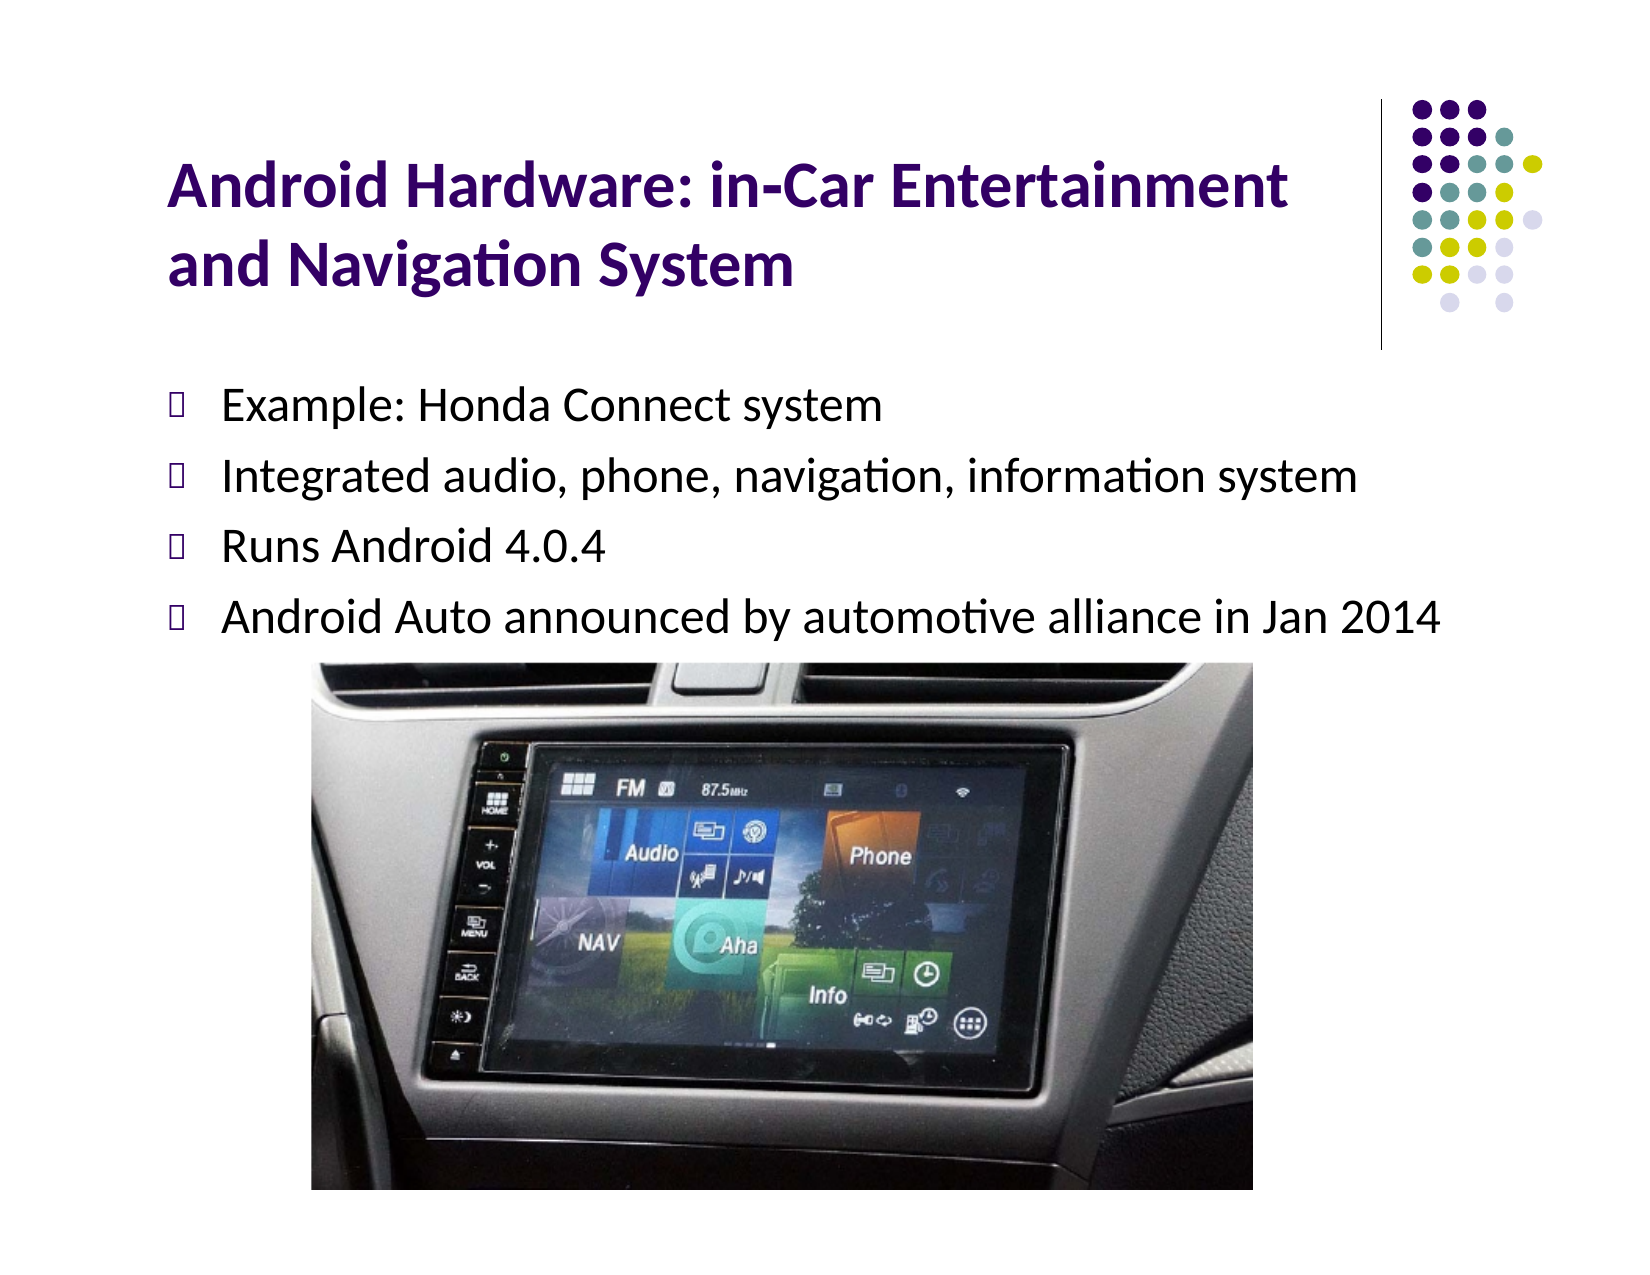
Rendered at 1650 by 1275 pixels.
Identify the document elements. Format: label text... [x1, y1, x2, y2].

picture [310, 660, 1253, 1190]
text_box Example: Honda Connect system Integrated audio, phone, navigation, information system Runs Android 4.0.4 Android Auto announced by automotive alliance in Jan 2014 [220, 381, 1442, 652]
text_box [1493, 180, 1516, 205]
text_box [1493, 208, 1516, 232]
text_box [1410, 153, 1435, 176]
text_box [1493, 263, 1516, 286]
text_box [1465, 180, 1489, 205]
text_box [1465, 153, 1489, 176]
text_box [1465, 235, 1489, 260]
text_box [1493, 153, 1516, 176]
text_box [73, 73, 1577, 1202]
text_box     [166, 387, 188, 645]
text_box [1410, 97, 1435, 122]
text_box [1465, 125, 1489, 149]
text_box [1520, 153, 1545, 176]
text_box [1438, 180, 1462, 205]
text_box [1438, 290, 1462, 315]
text_box [1520, 208, 1545, 232]
text_box [1438, 263, 1462, 286]
text_box [1465, 208, 1489, 232]
text_box [1438, 153, 1462, 176]
text_box [1493, 235, 1516, 260]
text_box [1438, 208, 1462, 232]
text_box Android Hardware: in‐Car Entertainment and Navigation System [167, 156, 1305, 308]
text_box [1438, 125, 1462, 149]
text_box [1493, 290, 1516, 315]
text_box [1465, 97, 1489, 122]
text_box [1493, 125, 1516, 149]
text_box [1410, 235, 1435, 260]
text_box [1438, 235, 1462, 260]
text_box [1438, 97, 1462, 122]
text_box [1465, 263, 1489, 286]
text_box [1410, 180, 1435, 205]
text_box [1410, 263, 1435, 286]
text_box [1410, 125, 1435, 149]
text_box [1410, 208, 1435, 232]
